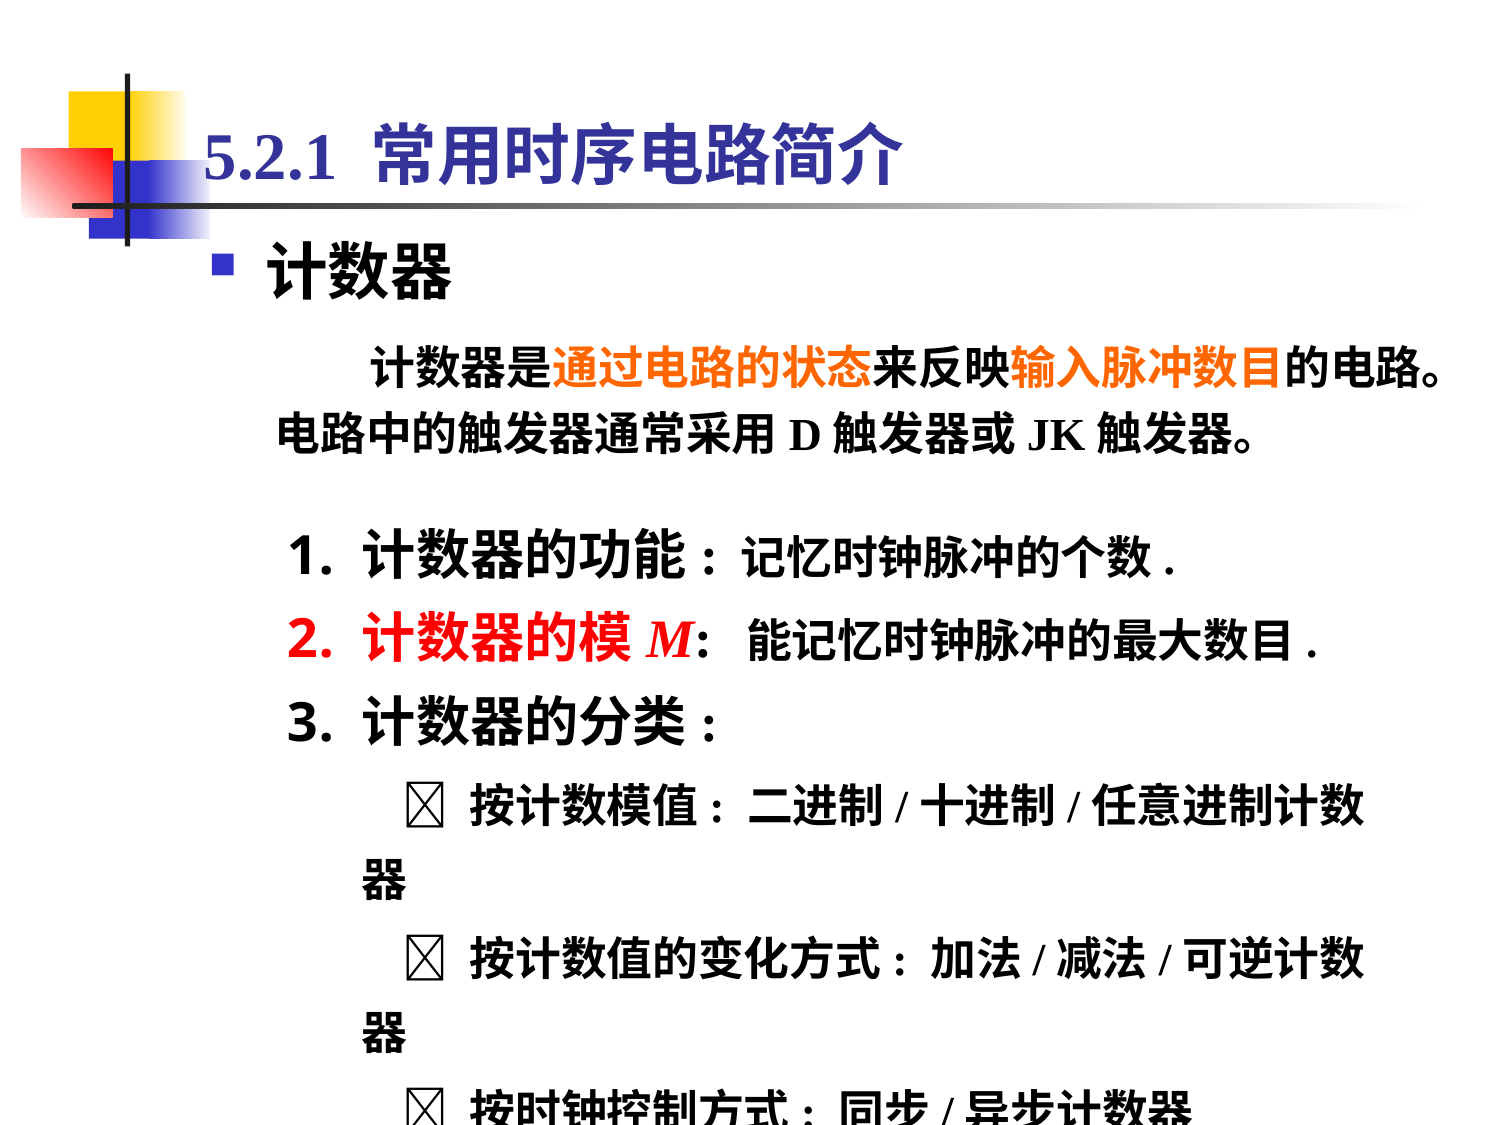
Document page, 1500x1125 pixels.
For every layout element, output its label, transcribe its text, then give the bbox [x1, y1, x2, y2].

title 5.2.1 常用时序电路简介 [188, 12, 1468, 200]
list 计数器 [193, 224, 875, 325]
text_box 计数器是通过电路的状态来反映输入脉冲数目的电路。电路中的触发器通常采用D触发器或JK触发器。 [259, 320, 1463, 467]
text_box 计数器的功能: 记忆时钟脉冲的个数. 计数器的模M: 能记忆时钟脉冲的最大数目. 计数器的分类:  按计数模值: 二进制/十进制/任意进制计数器  按计数值的变化方式: 加法/减法/可逆计数器  按时钟控制方式: 同步/异步计数器 [272, 499, 1388, 1125]
